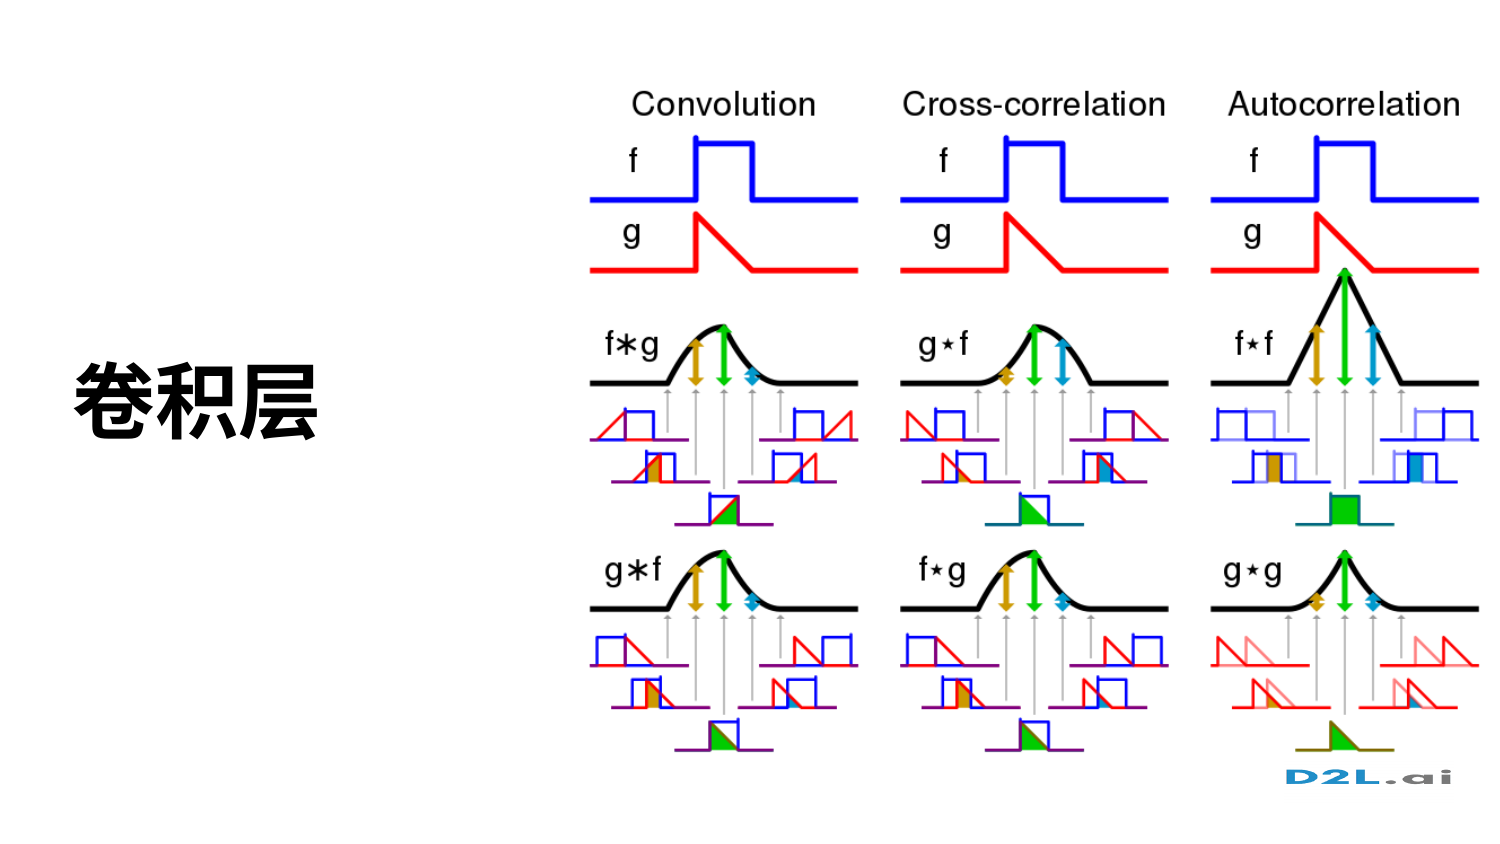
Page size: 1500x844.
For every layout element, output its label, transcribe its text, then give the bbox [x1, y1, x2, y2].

picture [583, 83, 1486, 806]
title 卷积层 [64, 322, 583, 477]
